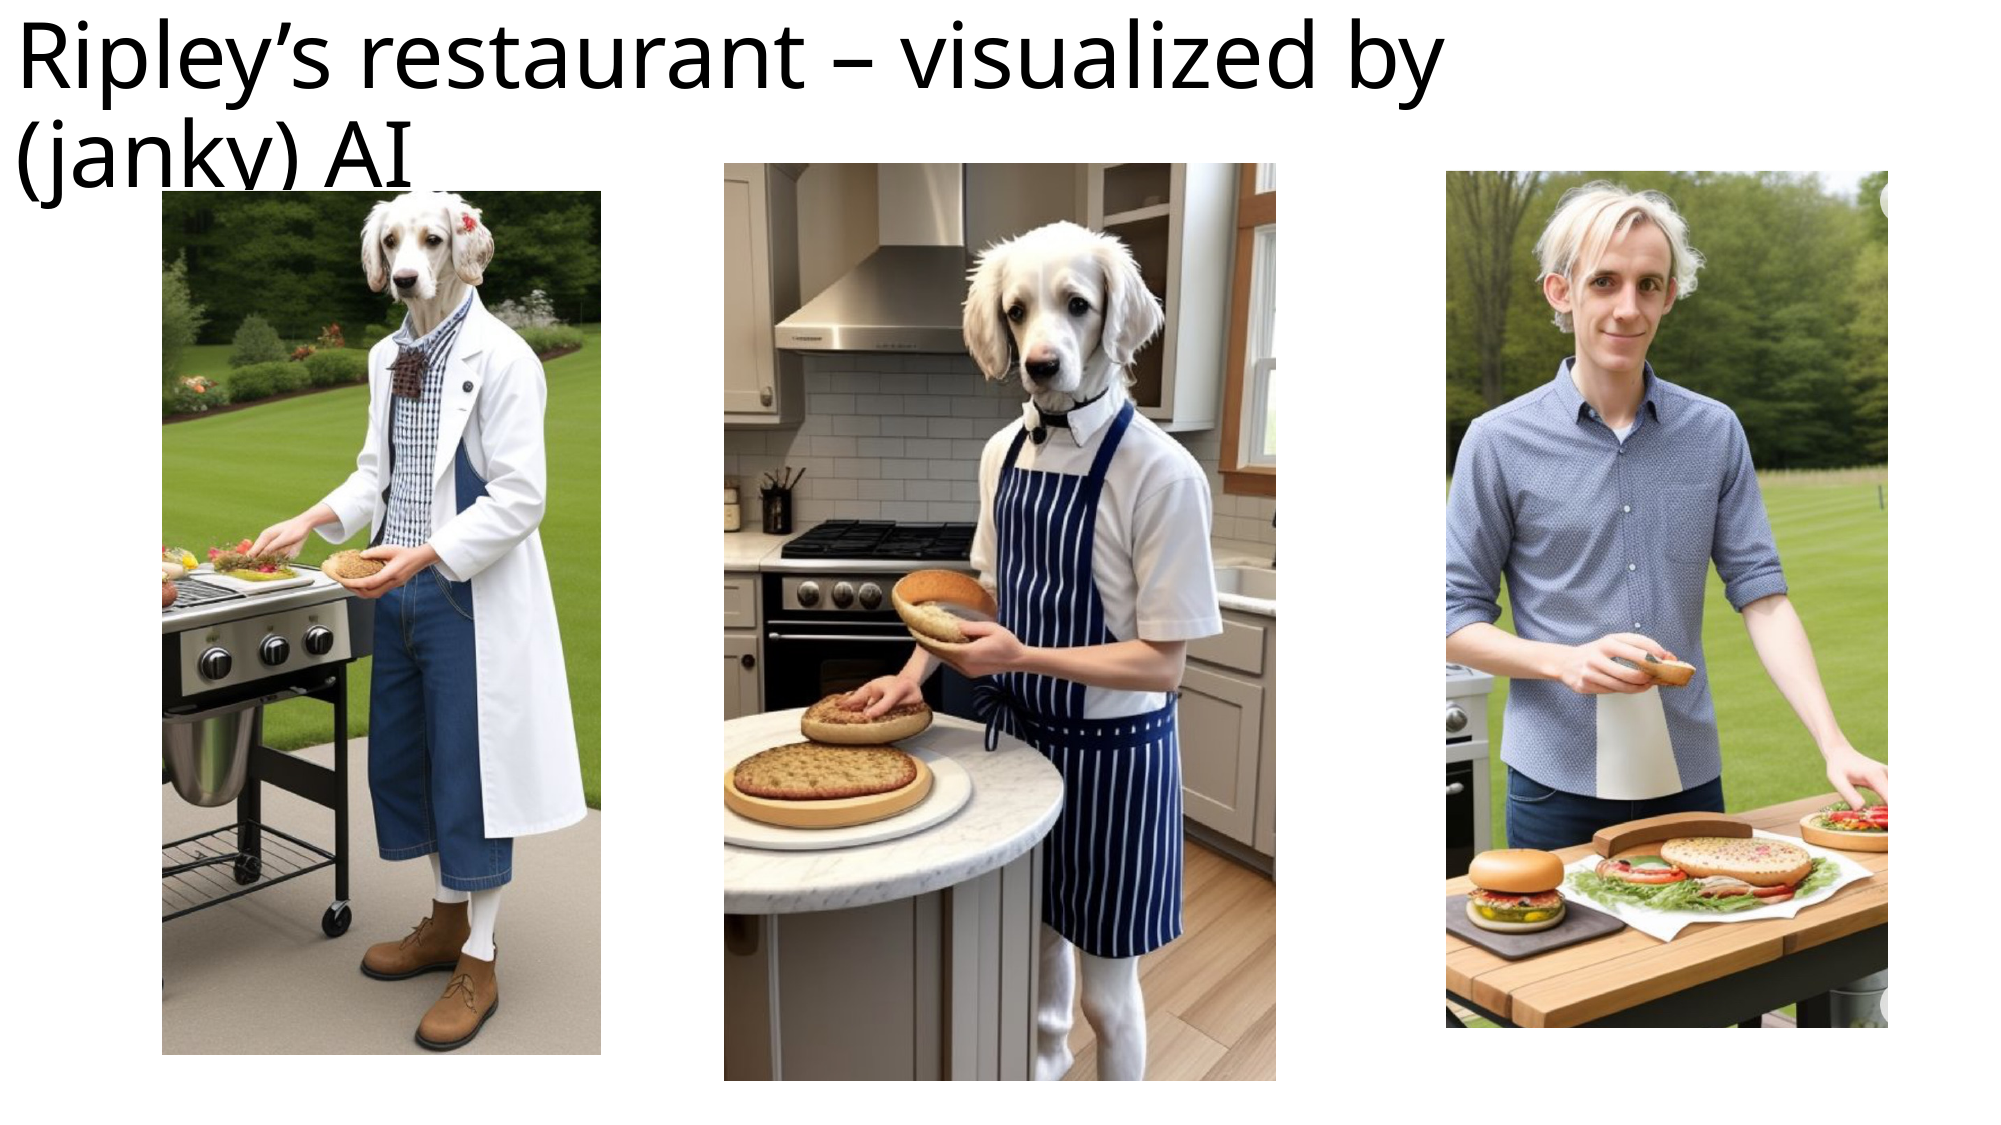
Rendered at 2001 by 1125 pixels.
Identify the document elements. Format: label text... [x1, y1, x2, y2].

title Ripley’s restaurant – visualized by (janky) AI [0, 0, 1725, 218]
picture [724, 163, 1276, 1082]
picture [1445, 168, 1889, 1028]
picture [162, 189, 601, 1056]
